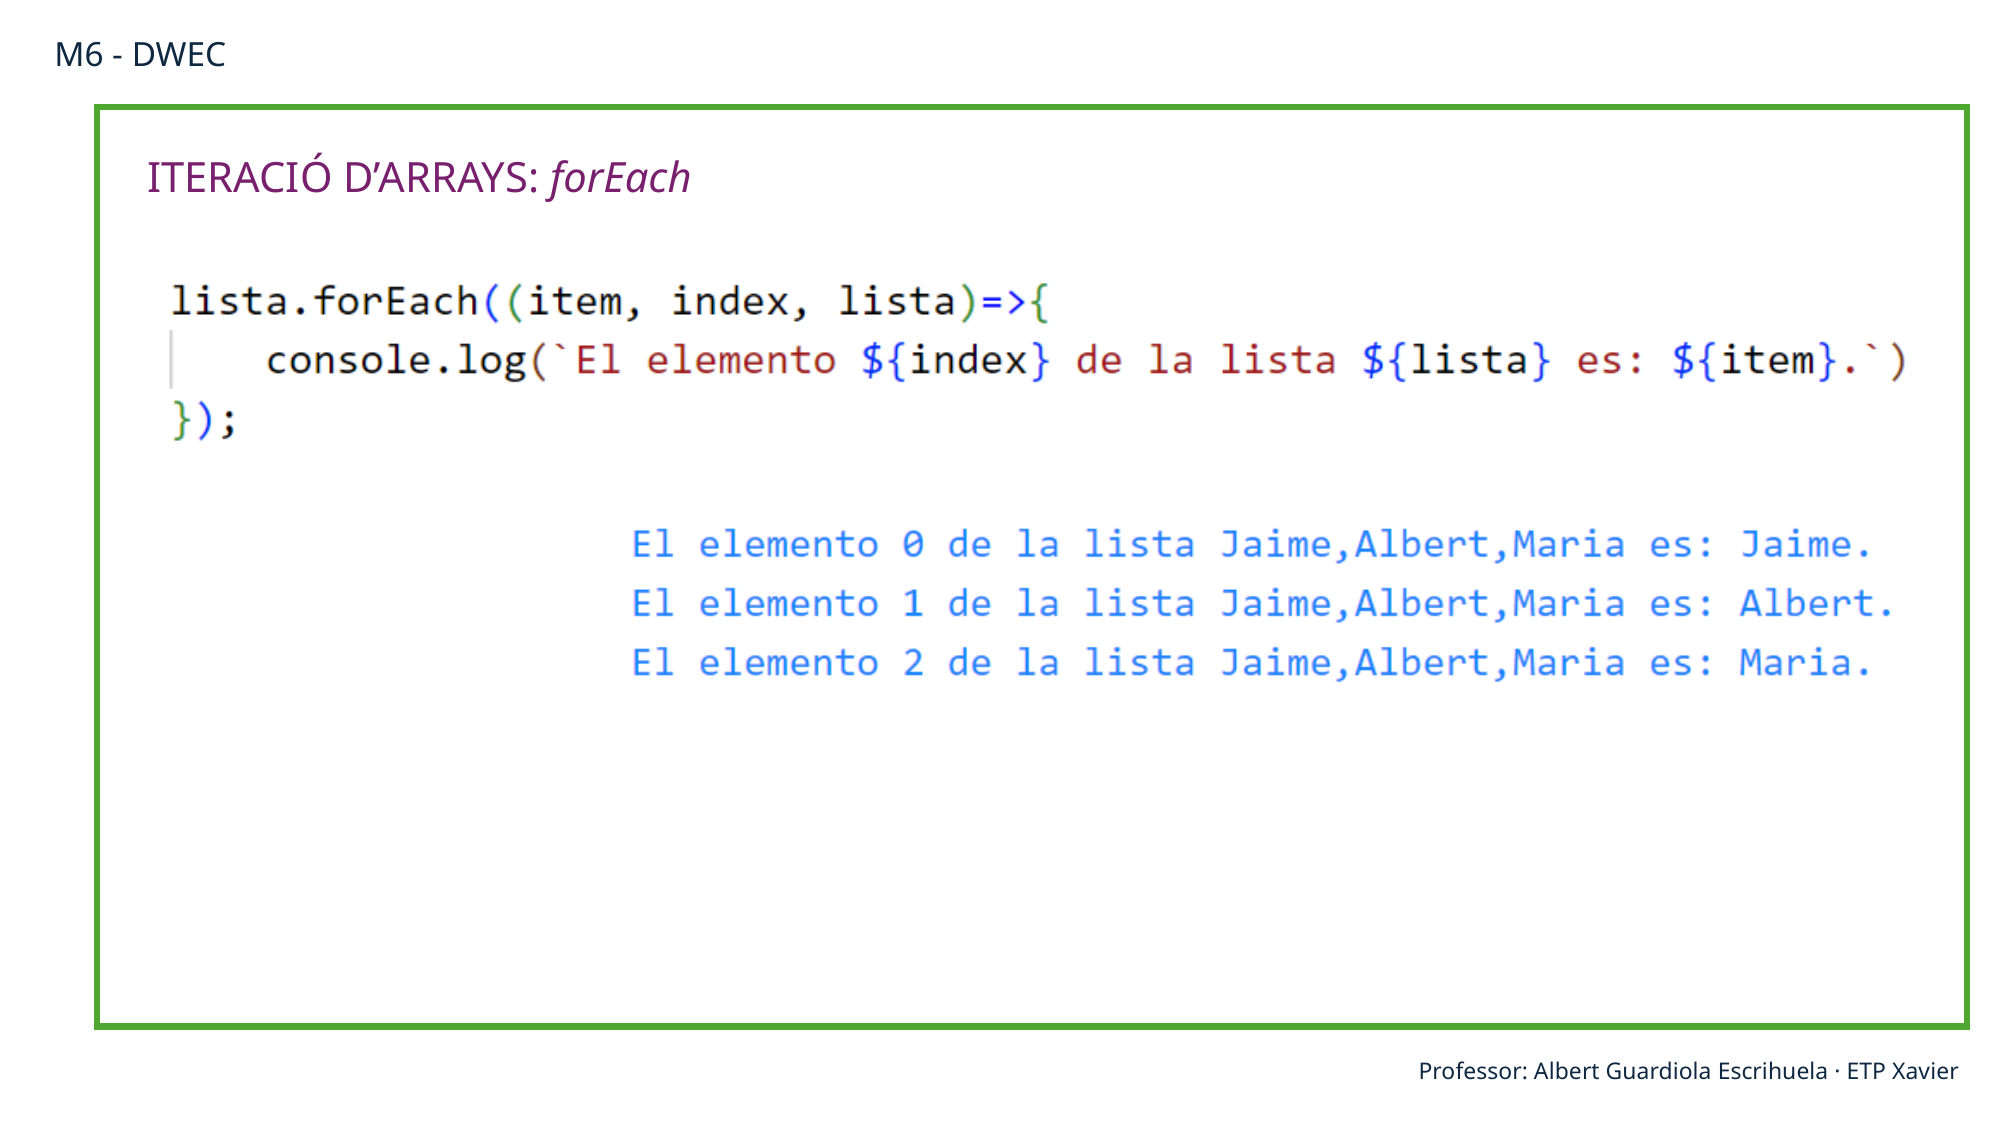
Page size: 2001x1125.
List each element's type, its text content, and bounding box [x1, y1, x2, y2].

text_box Professor: Albert Guardiola Escrihuela · ETP Xavier [1365, 1046, 1980, 1098]
picture [143, 262, 1933, 453]
text_box [96, 106, 1969, 1028]
text_box ITERACIÓ D’ARRAYS: forEach [132, 130, 1881, 229]
title M6 - DWEC [39, 6, 905, 105]
picture [598, 516, 1904, 710]
